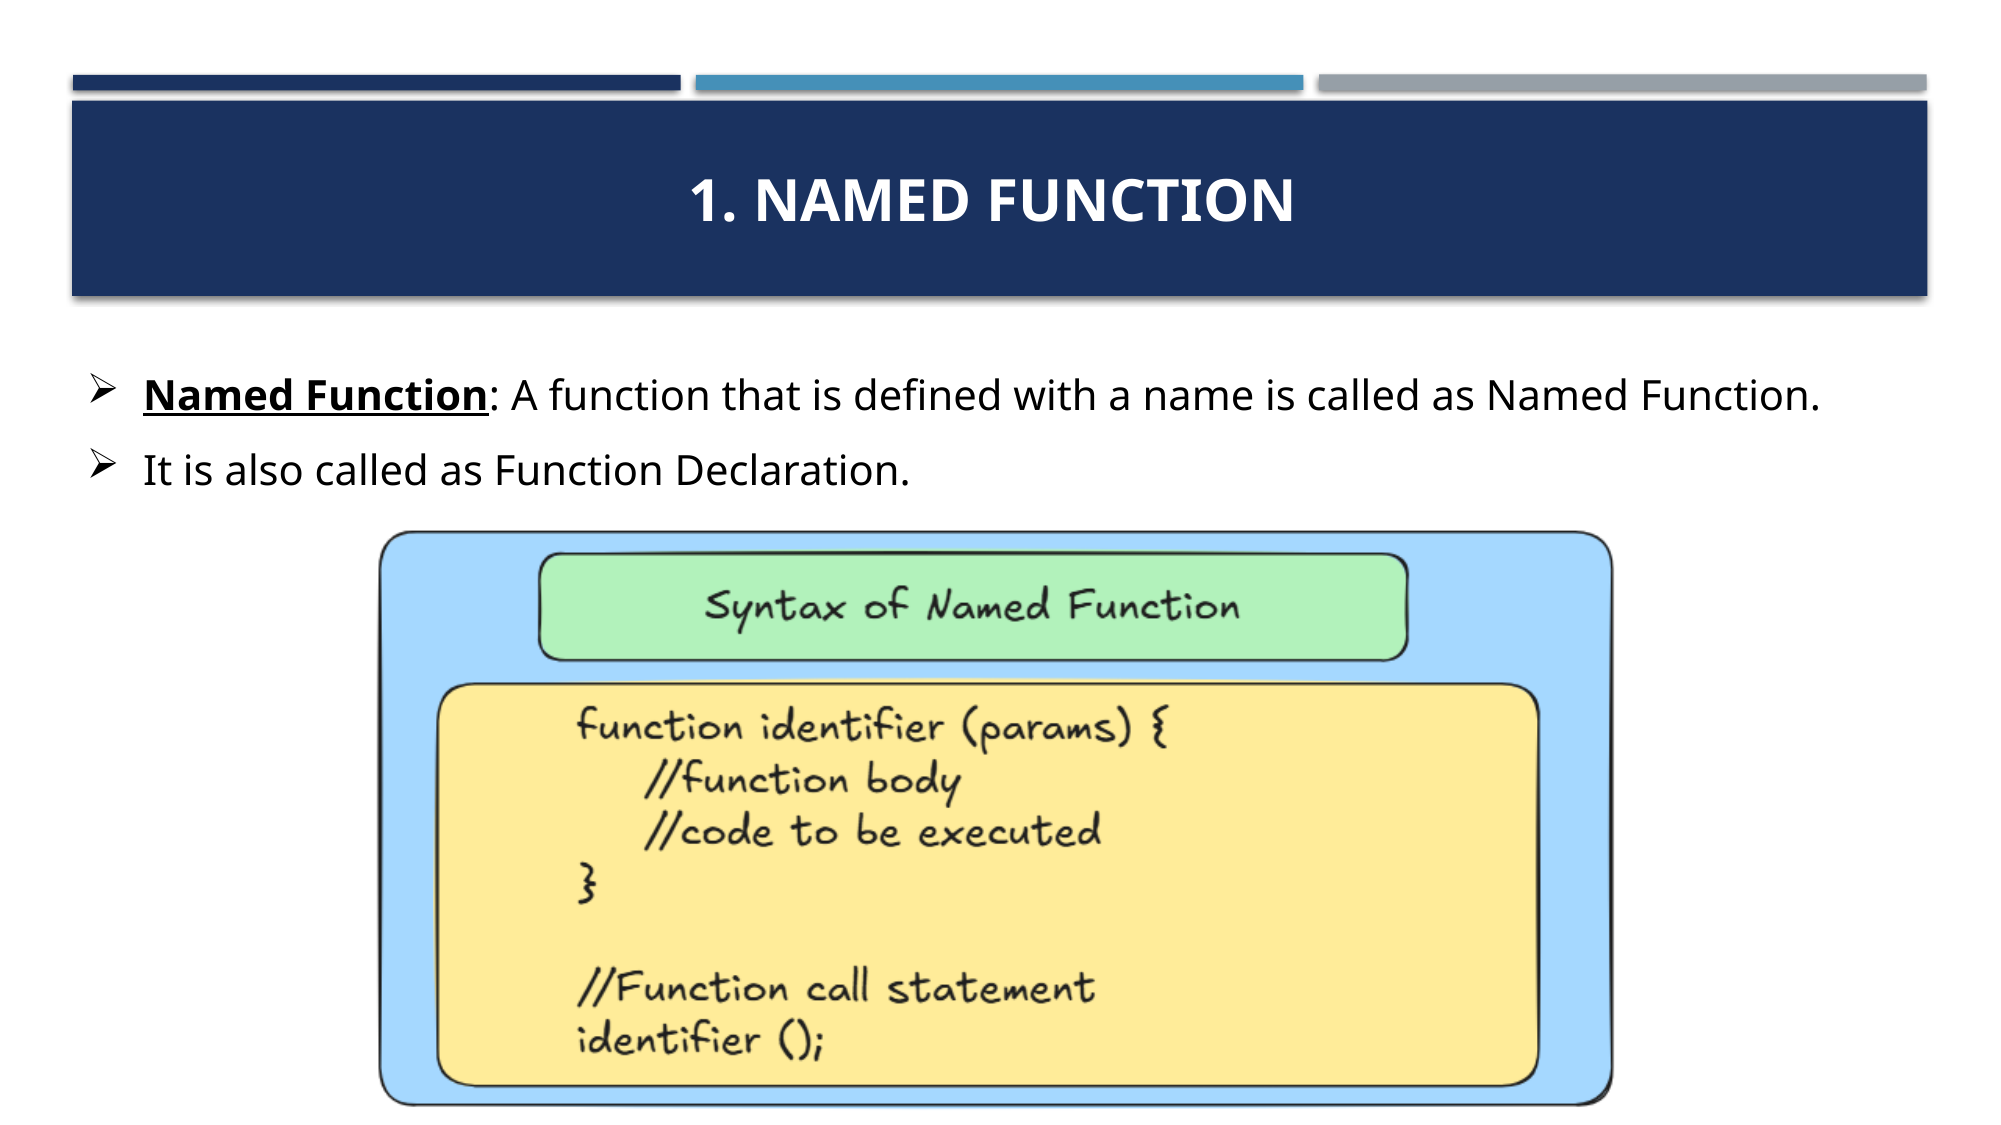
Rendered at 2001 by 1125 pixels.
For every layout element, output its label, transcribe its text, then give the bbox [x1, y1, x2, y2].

title 1. Named Function [95, 115, 1905, 282]
text_box Named Function: A function that is defined with a name is called as Named Function. It is also called as Function Declaration. [72, 336, 1922, 501]
picture [370, 520, 1623, 1119]
